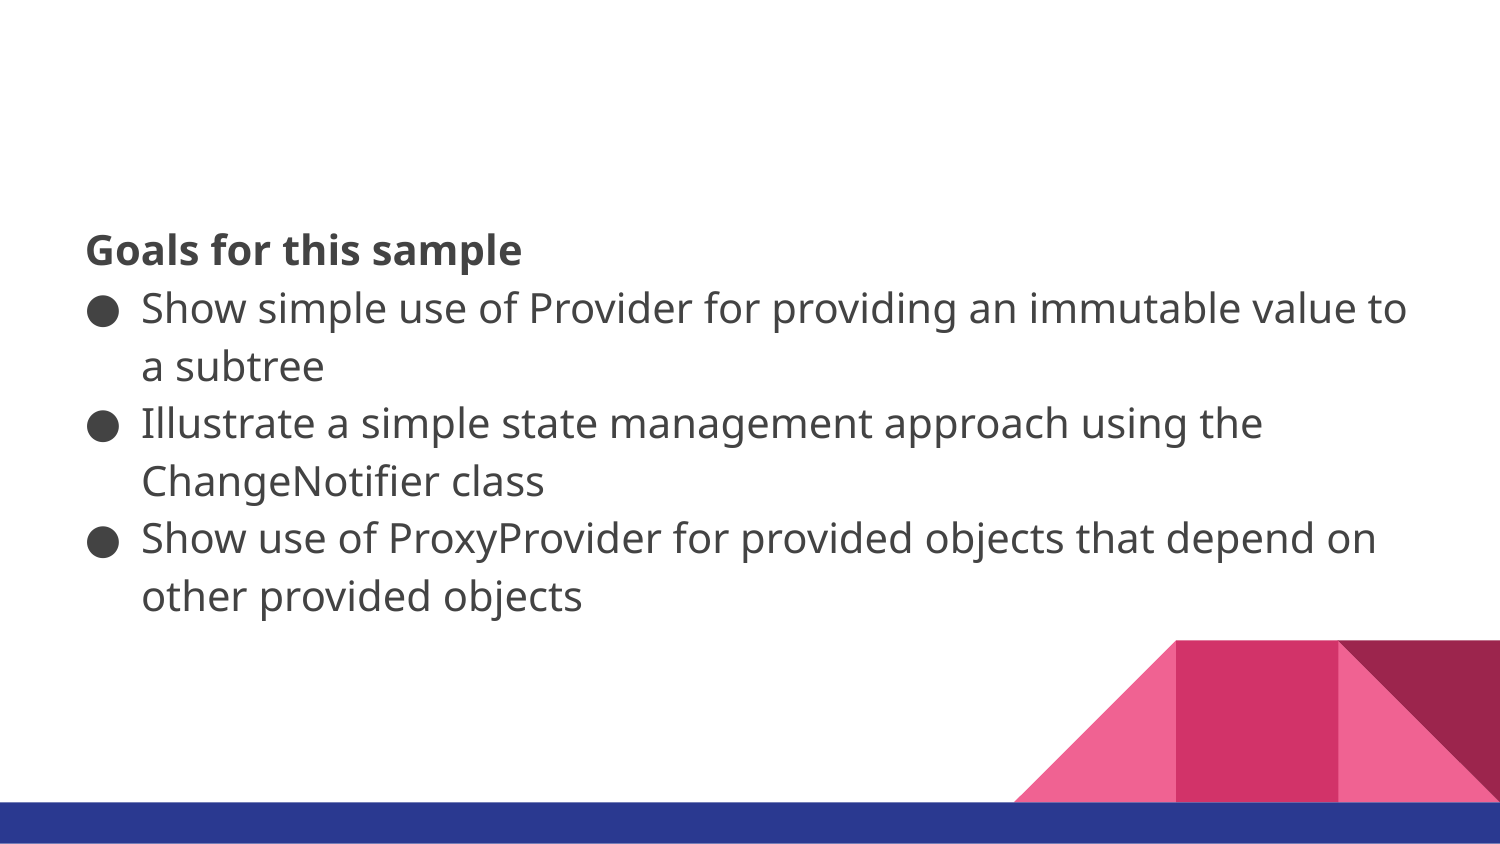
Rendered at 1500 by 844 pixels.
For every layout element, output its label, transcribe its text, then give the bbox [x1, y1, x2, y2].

list Goals for this sample Show simple use of Provider for providing an immutable value to a subtree Illustrate a simple state management approach using the ChangeNotifier class Show use of ProxyProvider for provided objects that depend on other provided objects [51, 201, 1449, 750]
